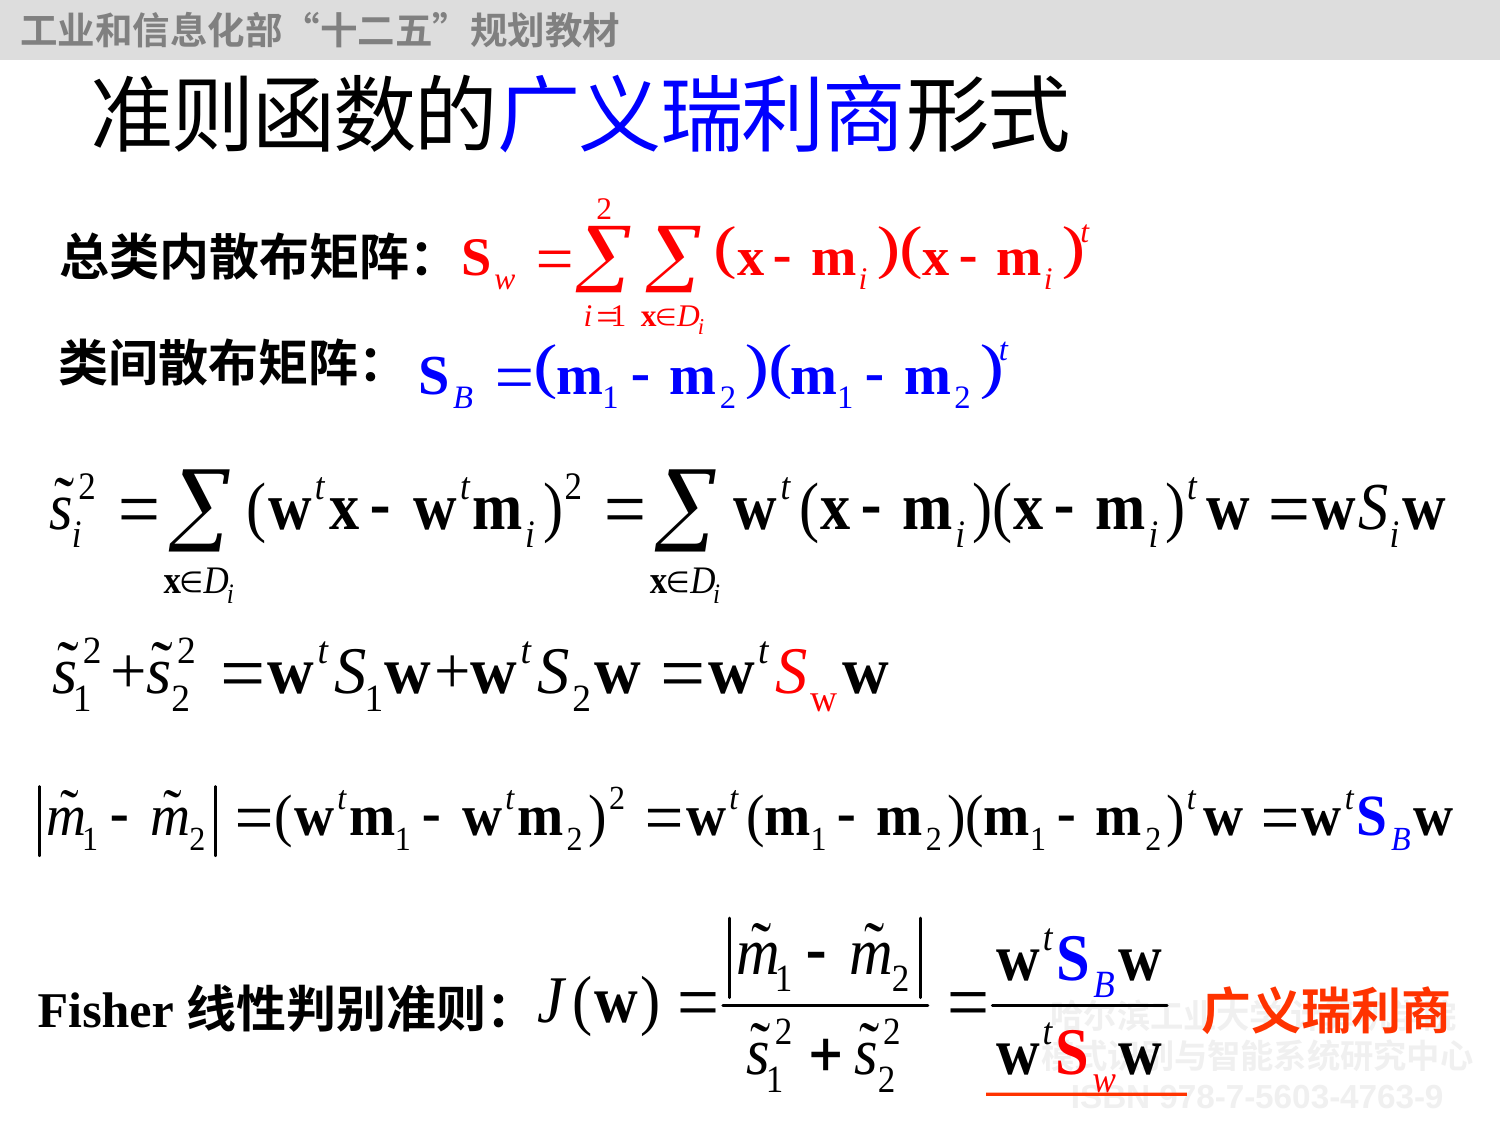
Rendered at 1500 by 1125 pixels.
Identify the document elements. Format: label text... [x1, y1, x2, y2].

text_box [525, 905, 1182, 1107]
text_box 广义瑞利商 [1192, 971, 1500, 1047]
title 准则函数的广义瑞利商形式 [75, 30, 1425, 194]
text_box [40, 626, 904, 728]
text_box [454, 184, 1108, 348]
text_box 总类内散布矩阵： [44, 217, 451, 293]
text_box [411, 323, 1022, 428]
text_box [39, 456, 1458, 620]
text_box 类间散布矩阵： [44, 324, 409, 399]
text_box Fisher线性判别准则： [22, 970, 522, 1045]
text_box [29, 772, 1465, 870]
